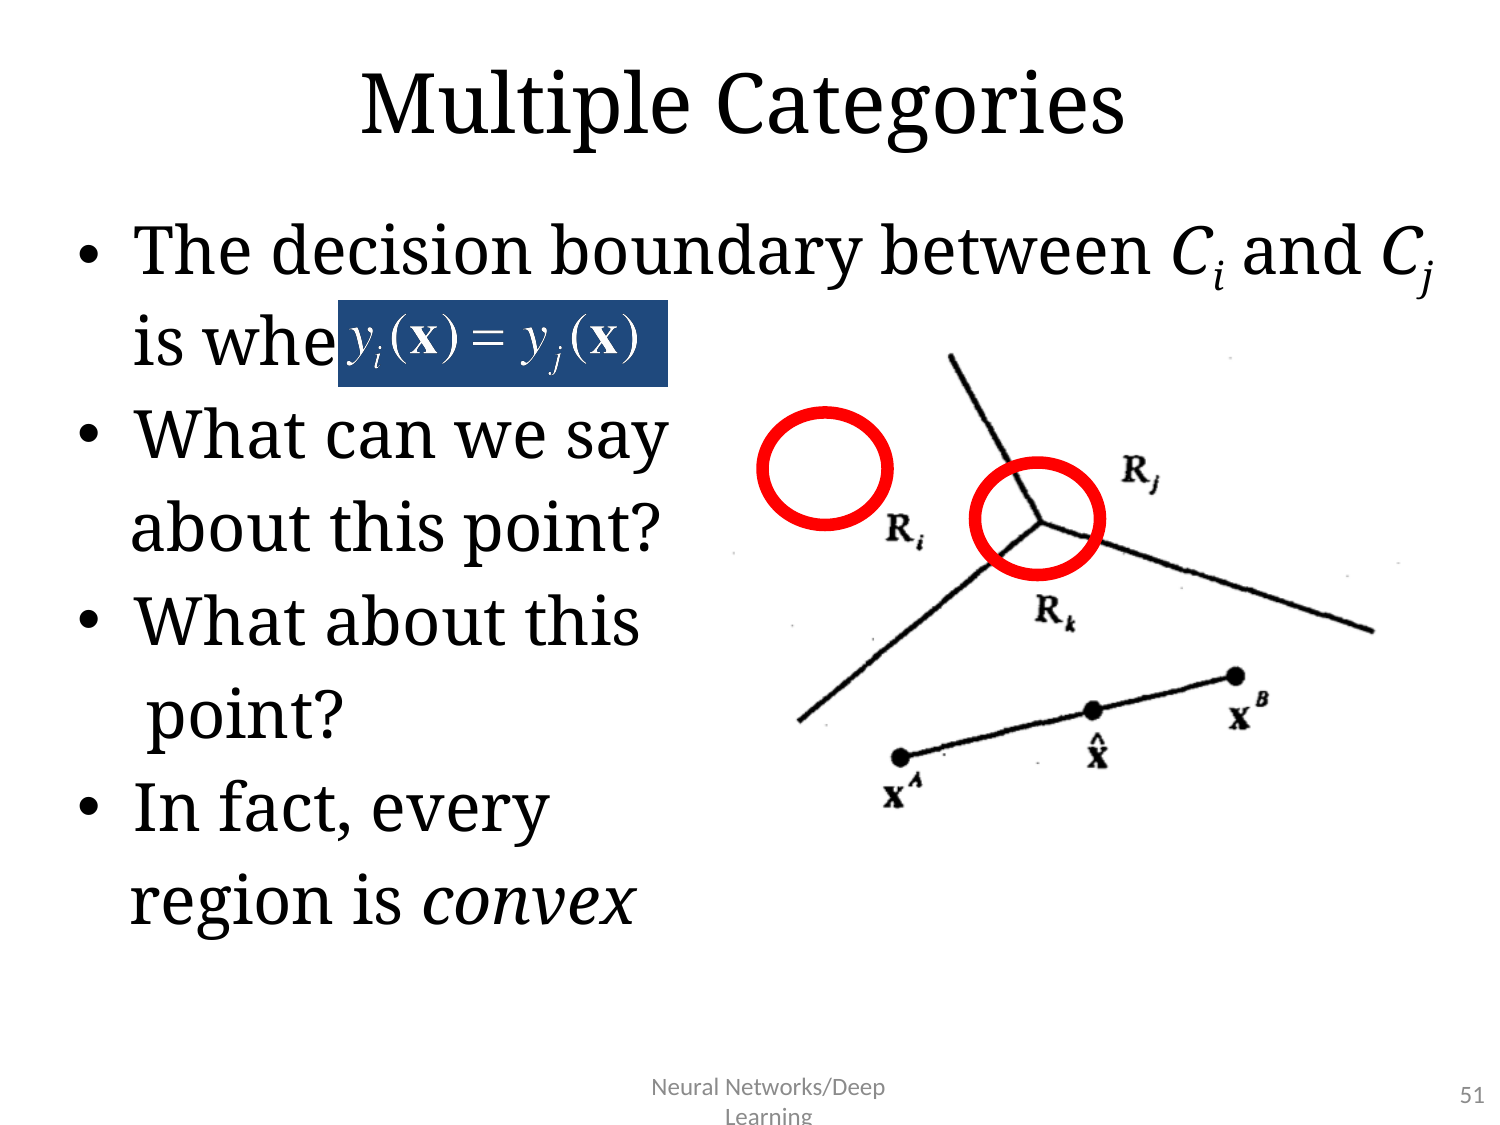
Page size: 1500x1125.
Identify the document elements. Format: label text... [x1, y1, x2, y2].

title Multiple Categories [37, 37, 1450, 163]
slide_number 51 [1437, 1062, 1500, 1125]
footer Neural Networks/Deep Learning [612, 1075, 925, 1125]
list The decision boundary between Ci and Cj is where What can we say about this point? What about this point? In fact, every region is convex [62, 200, 1475, 1013]
picture [337, 299, 669, 388]
picture [699, 324, 1435, 826]
